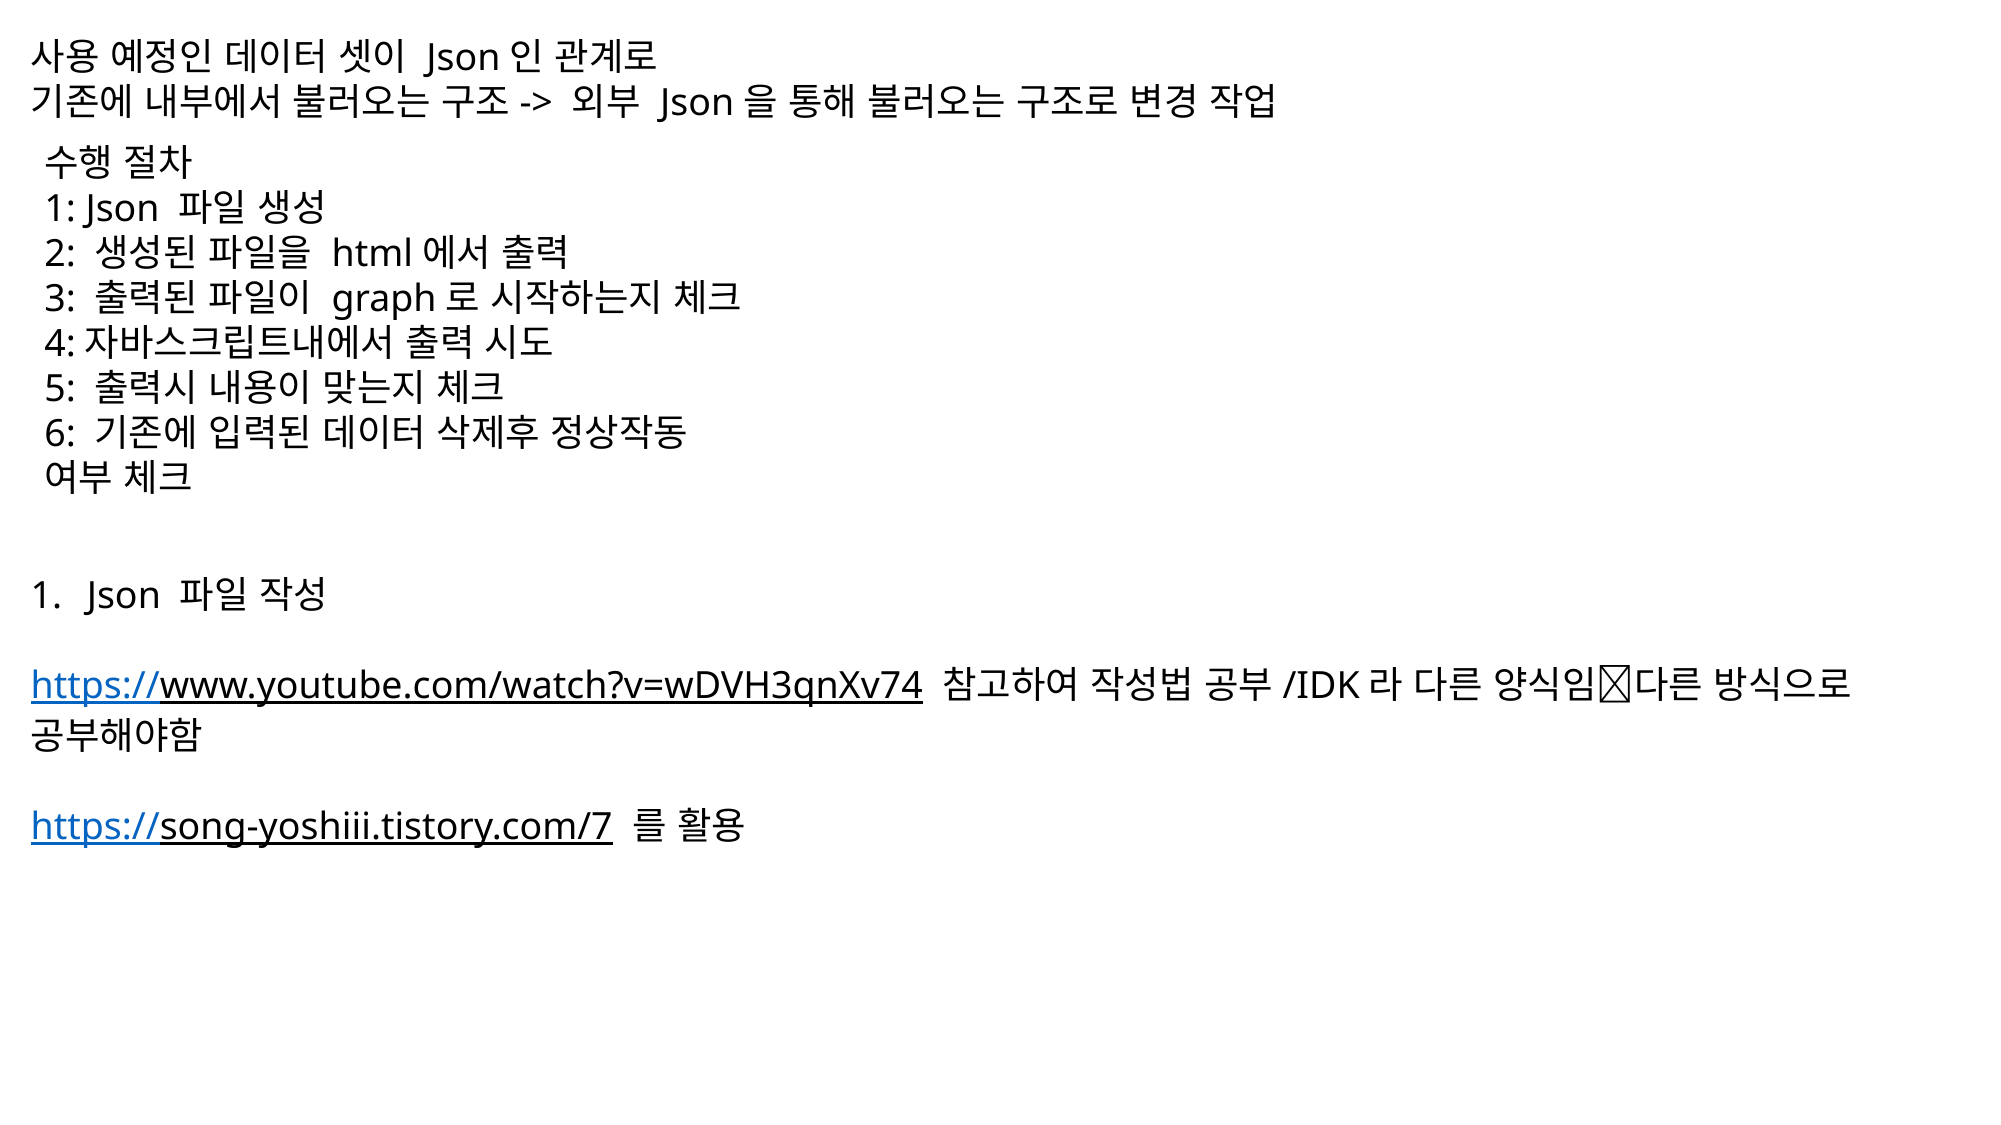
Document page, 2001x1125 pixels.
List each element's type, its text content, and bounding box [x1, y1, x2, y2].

text_box Json 파일 작성 https://www.youtube.com/watch?v=wDVH3qnXv74 참고하여 작성법 공부/IDK라 다른 양식임다른 방식으로 공부해야함 https://song-yoshiii.tistory.com/7 를 활용 [15, 563, 1967, 861]
text_box 사용 예정인 데이터 셋이 Json인 관계로 기존에 내부에서 불러오는 구조-> 외부 Json을 통해 불러오는 구조로 변경 작업 [15, 25, 1398, 131]
text_box 수행 절차 1: Json 파일 생성 2: 생성된 파일을 html에서 출력 3: 출력된 파일이 graph로 시작하는지 체크 4:자바스크립트내에서 출력 시도 5: 출력시 내용이 맞는지 체크 6: 기존에 입력된 데이터 삭제후 정상작동 여부 체크 [29, 131, 764, 507]
